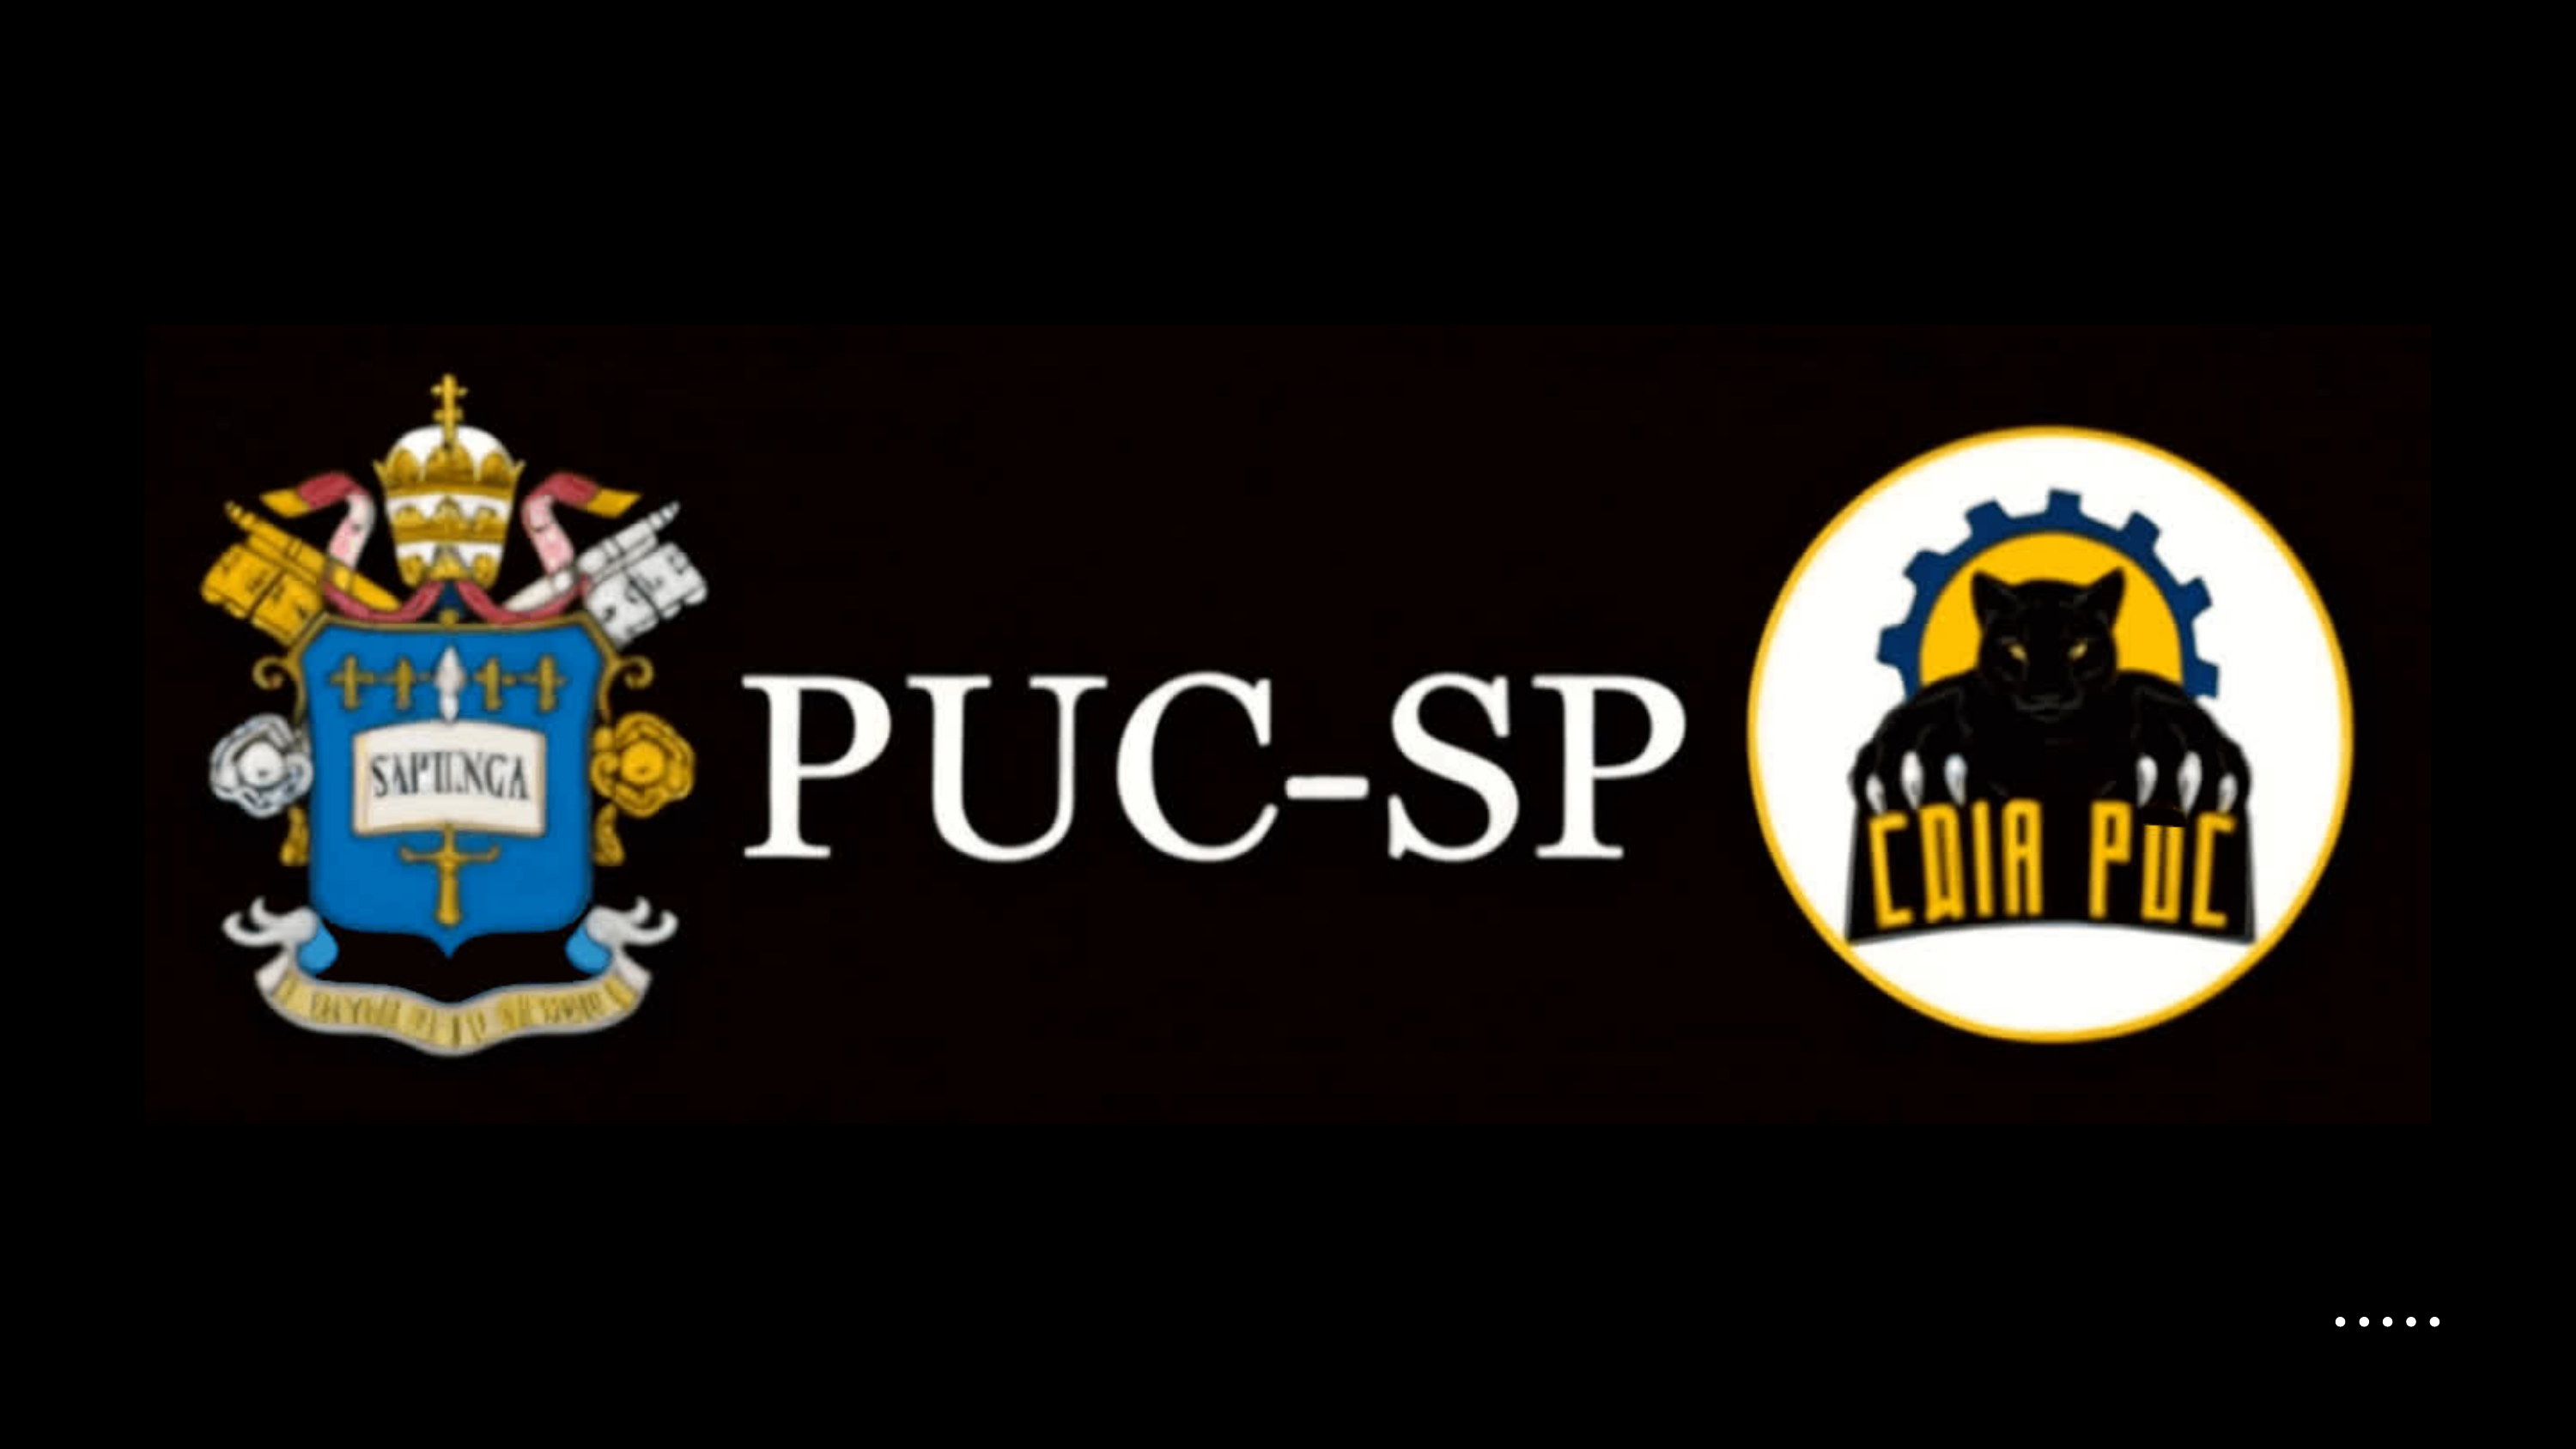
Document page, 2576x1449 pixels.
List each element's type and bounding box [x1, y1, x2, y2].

text_box [2335, 1316, 2440, 1327]
text_box [144, 324, 2432, 1125]
